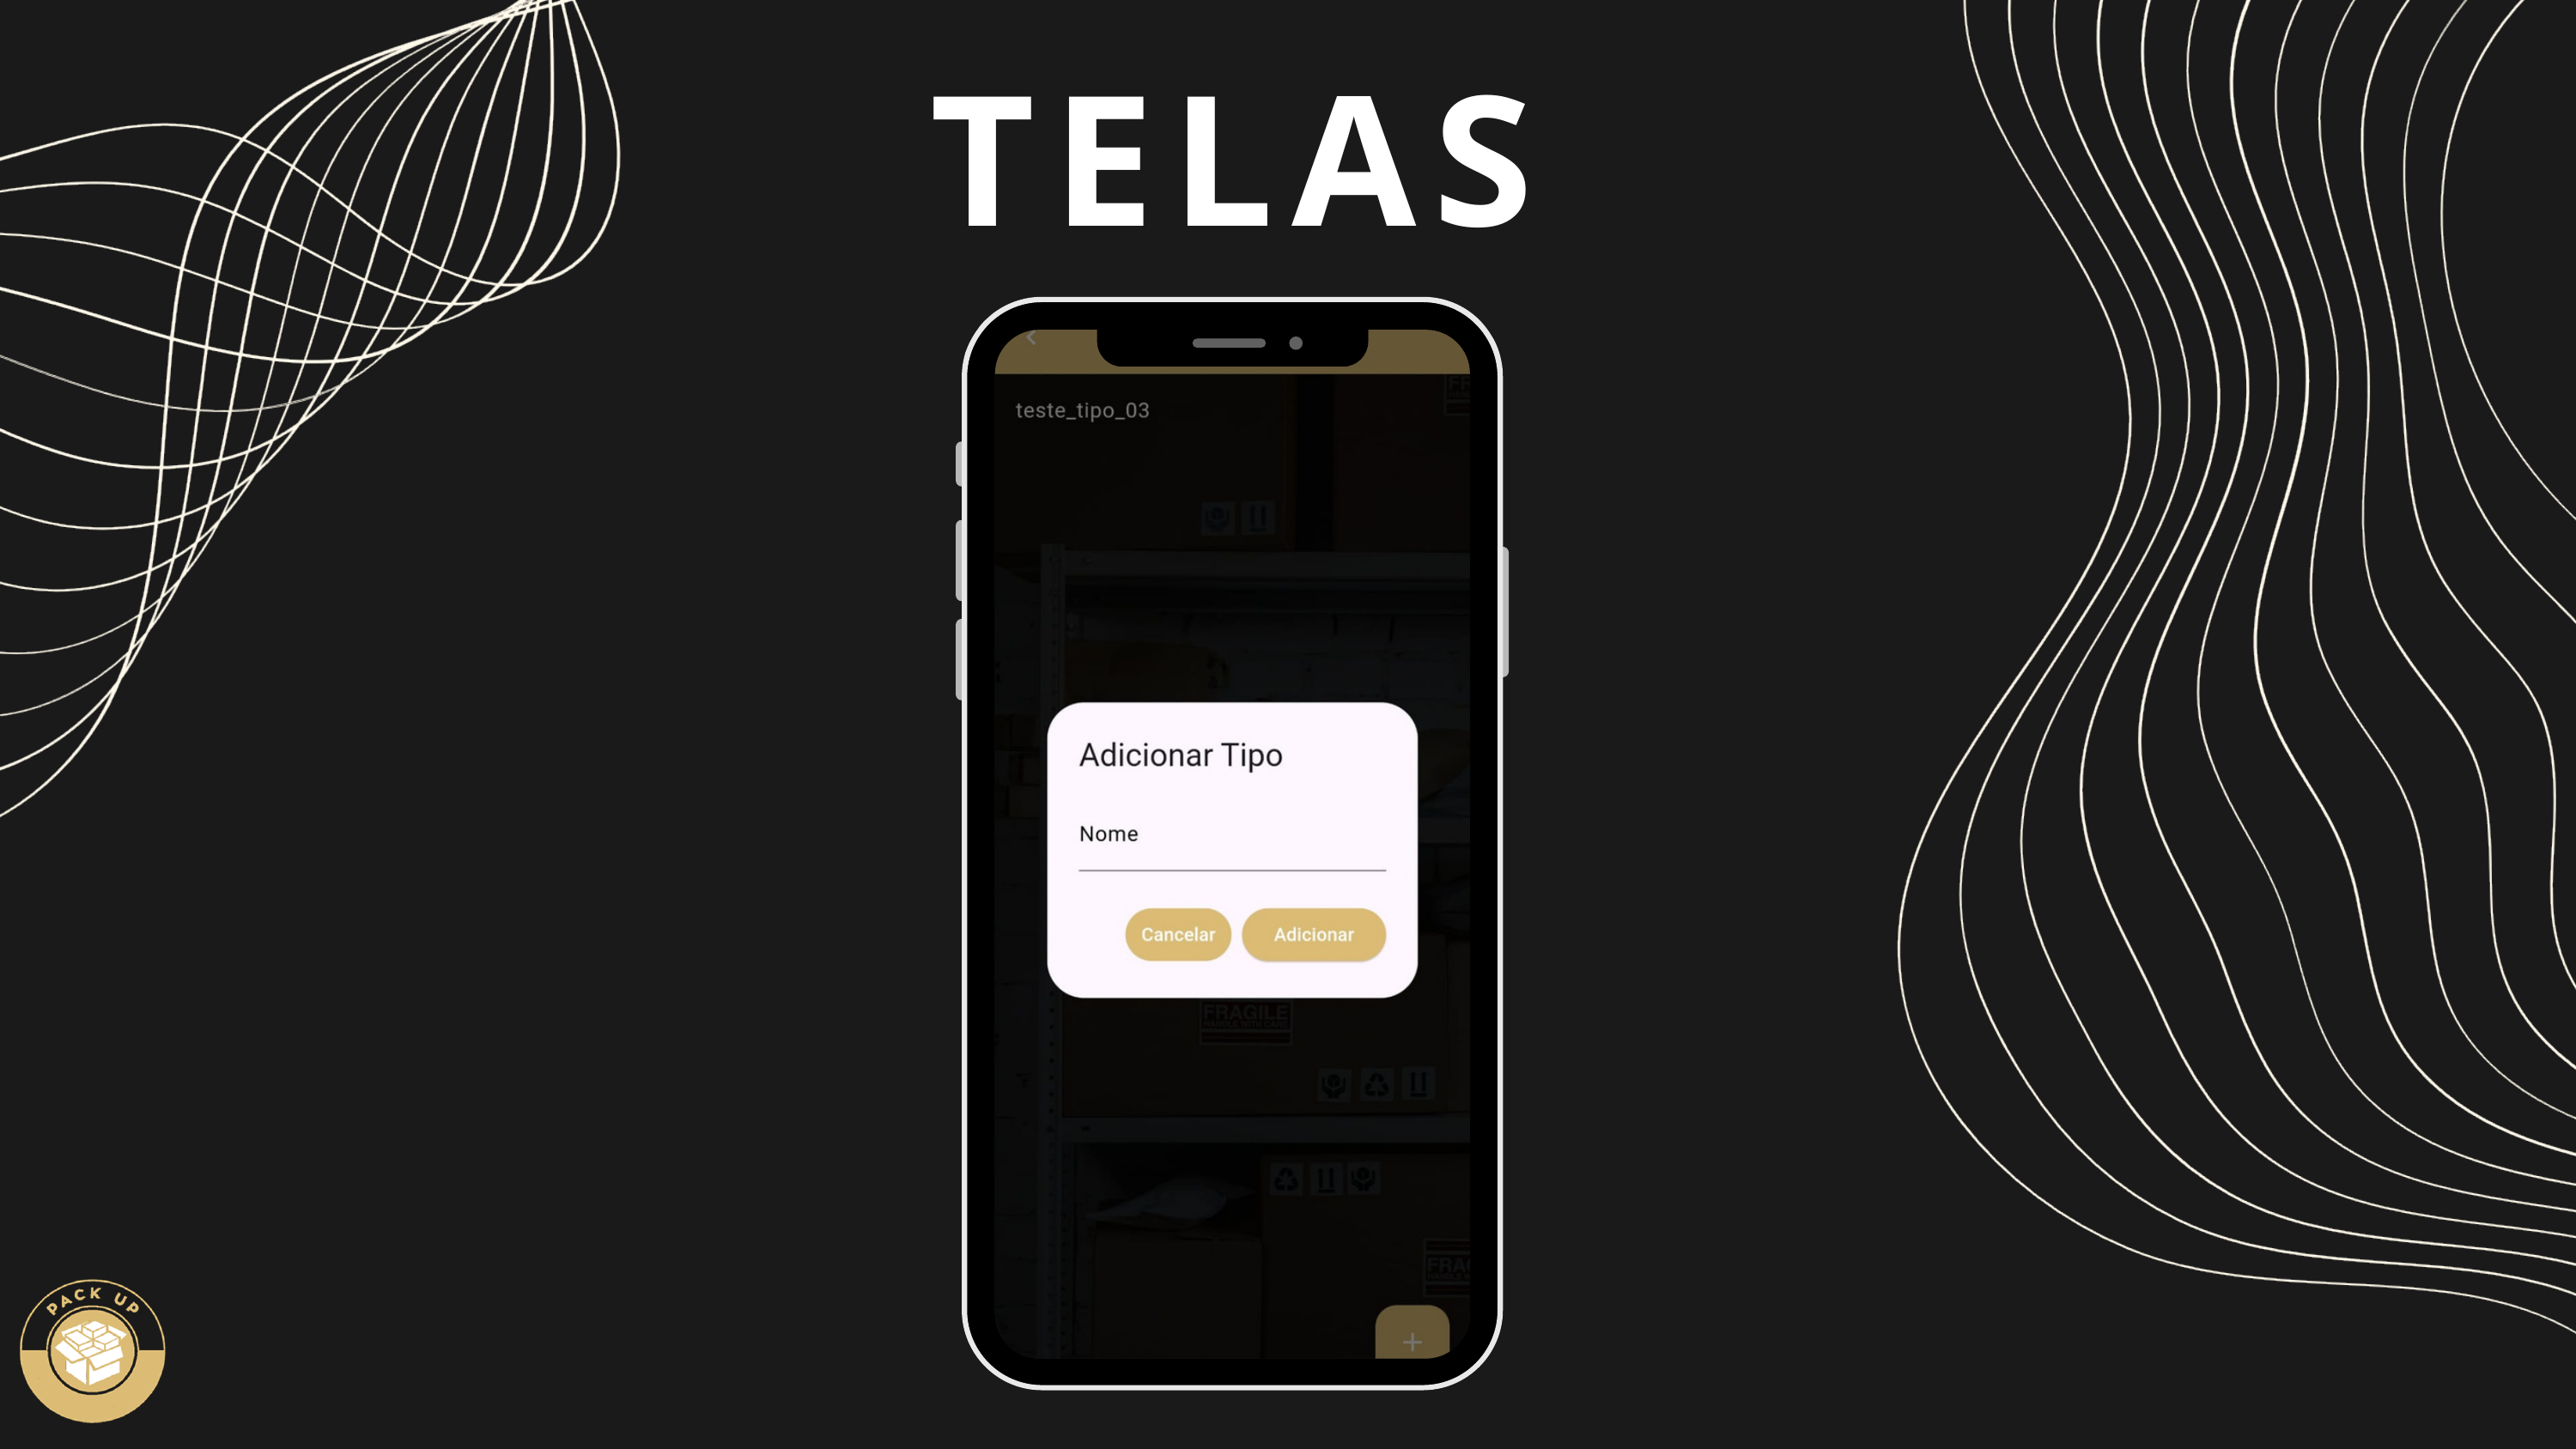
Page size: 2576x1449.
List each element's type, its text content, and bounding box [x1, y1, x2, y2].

text_box [0, 0, 1081, 844]
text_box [955, 296, 1510, 1391]
text_box [1893, 0, 2576, 1449]
text_box TELAS [383, 13, 1893, 263]
text_box [0, 1239, 207, 1449]
